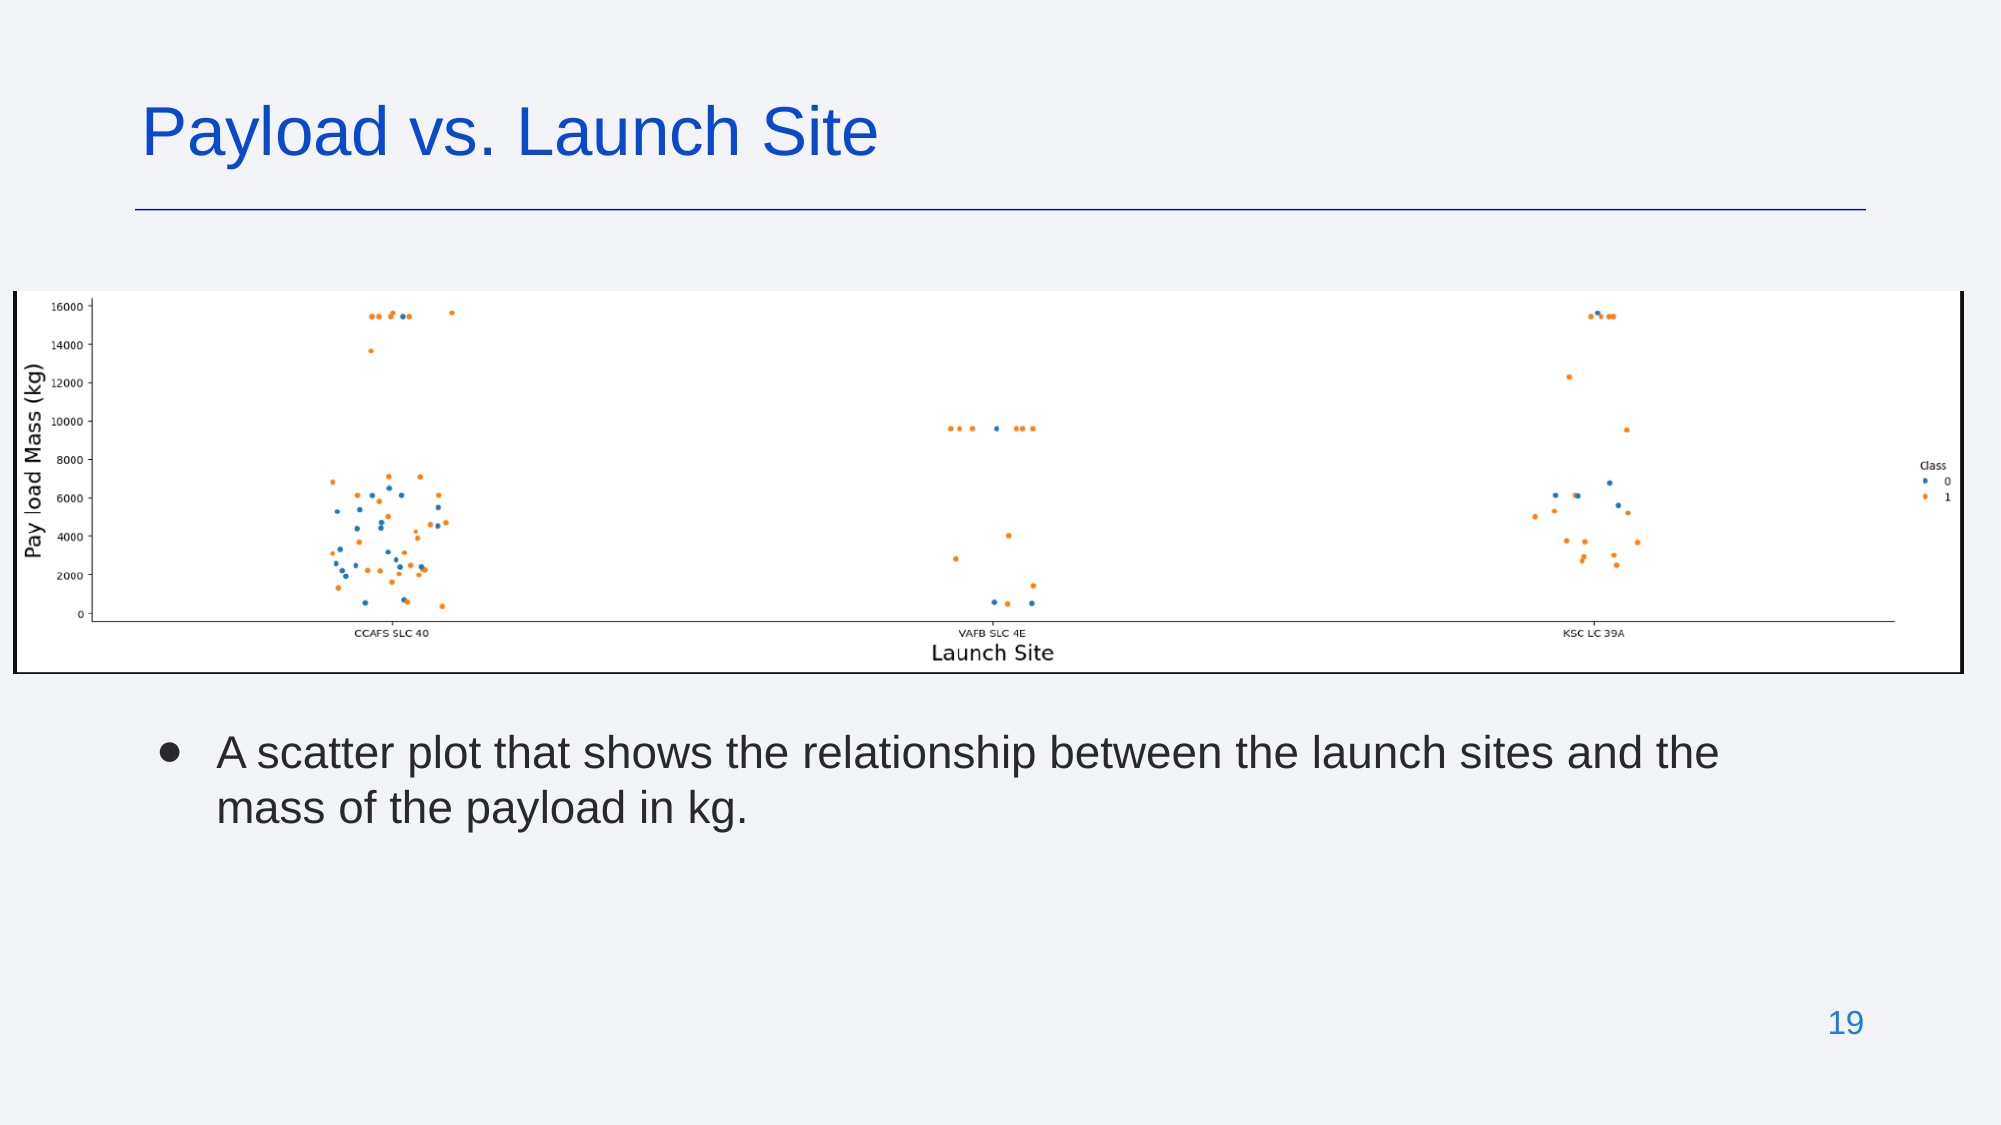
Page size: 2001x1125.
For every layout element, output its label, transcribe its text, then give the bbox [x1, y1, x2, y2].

text_box Payload vs. Launch Site [126, 88, 1852, 179]
list A scatter plot that shows the relationship between the launch sites and the mass of the payload in kg. [126, 714, 1789, 965]
picture [0, 0, 2001, 1125]
slide_number ‹#› [1429, 988, 1880, 1055]
